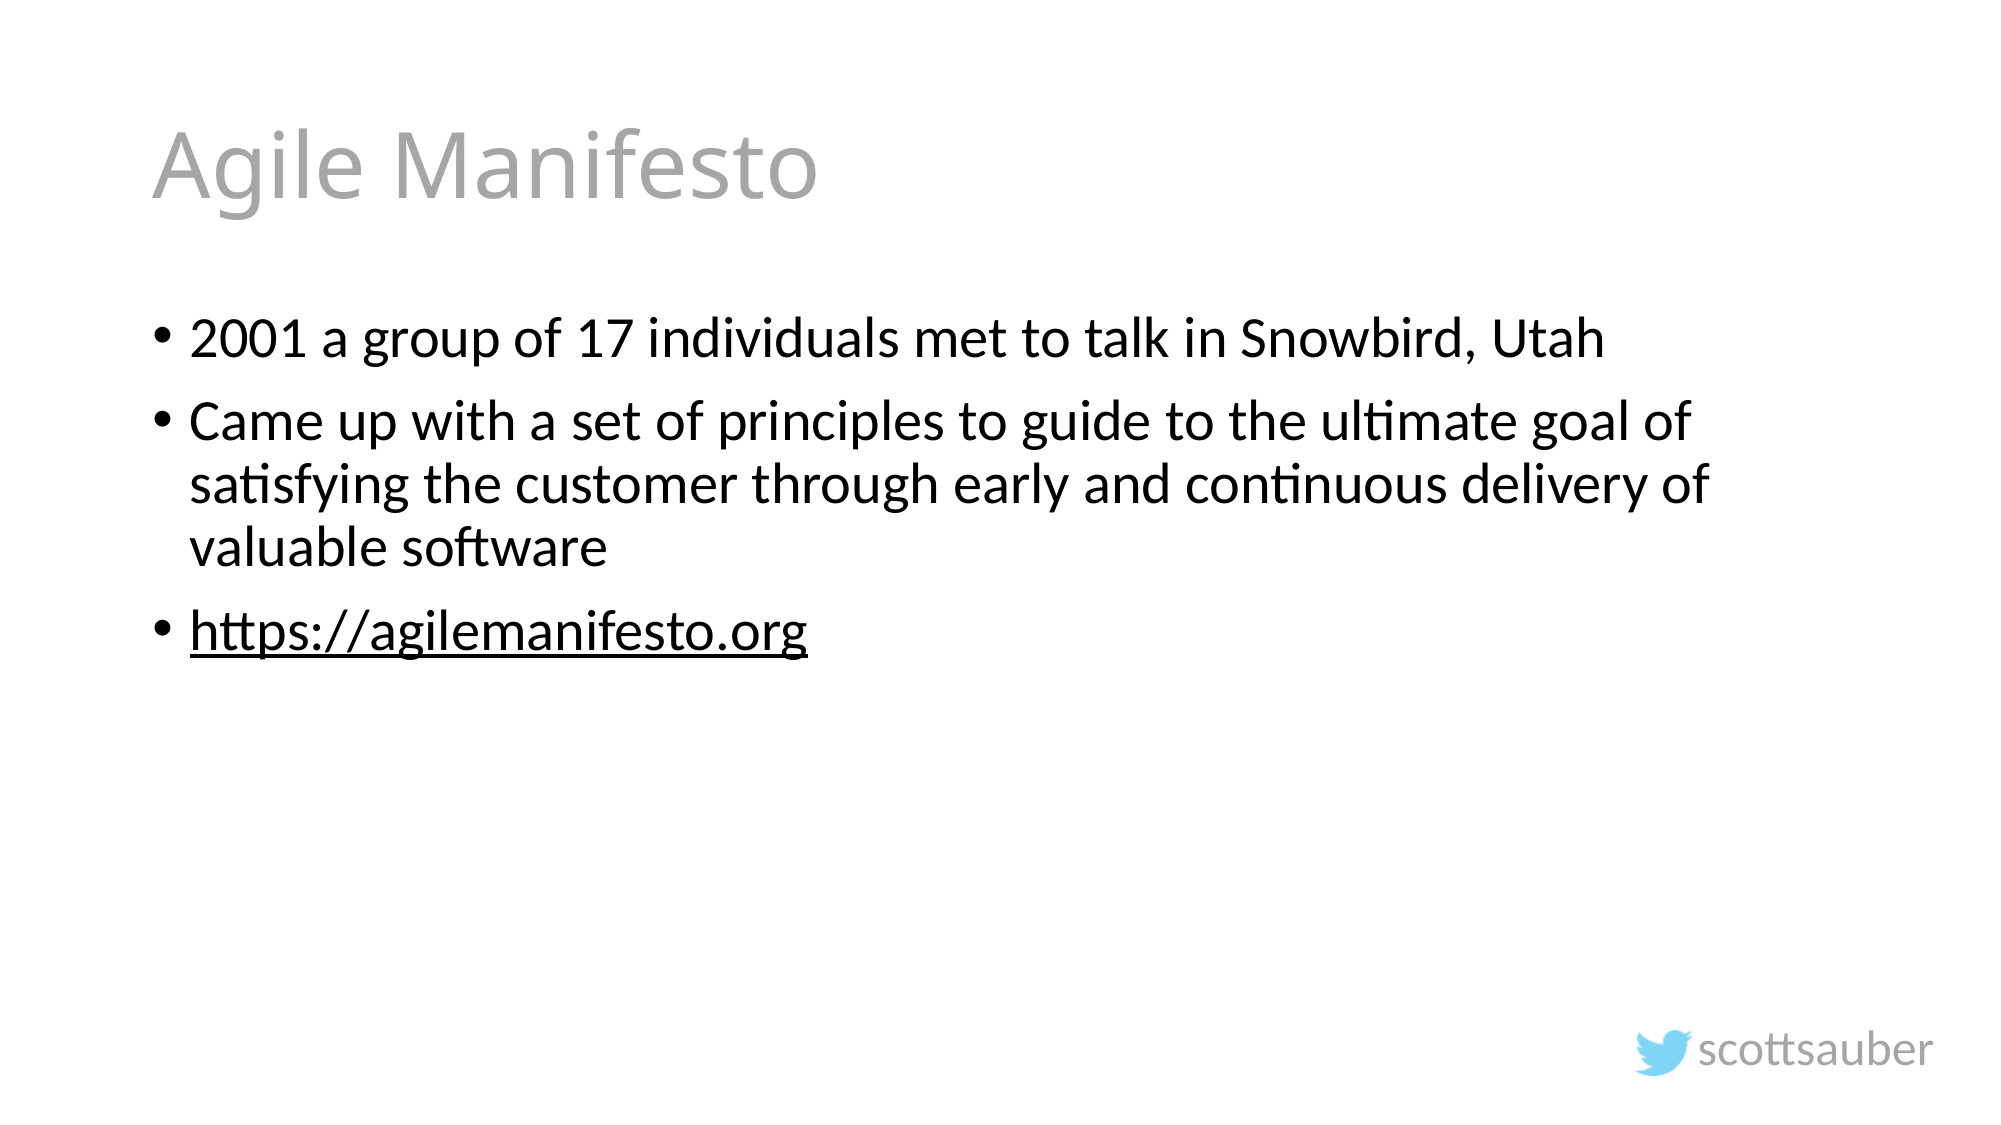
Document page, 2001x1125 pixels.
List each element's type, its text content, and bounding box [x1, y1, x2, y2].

list 2001 a group of 17 individuals met to talk in Snowbird, Utah Came up with a set of principles to guide to the ultimate goal of satisfying the customer through early and continuous delivery of valuable software https://agilemanifesto.org [137, 299, 1863, 1079]
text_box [1635, 1014, 1986, 1093]
title Agile Manifesto [137, 59, 1863, 278]
